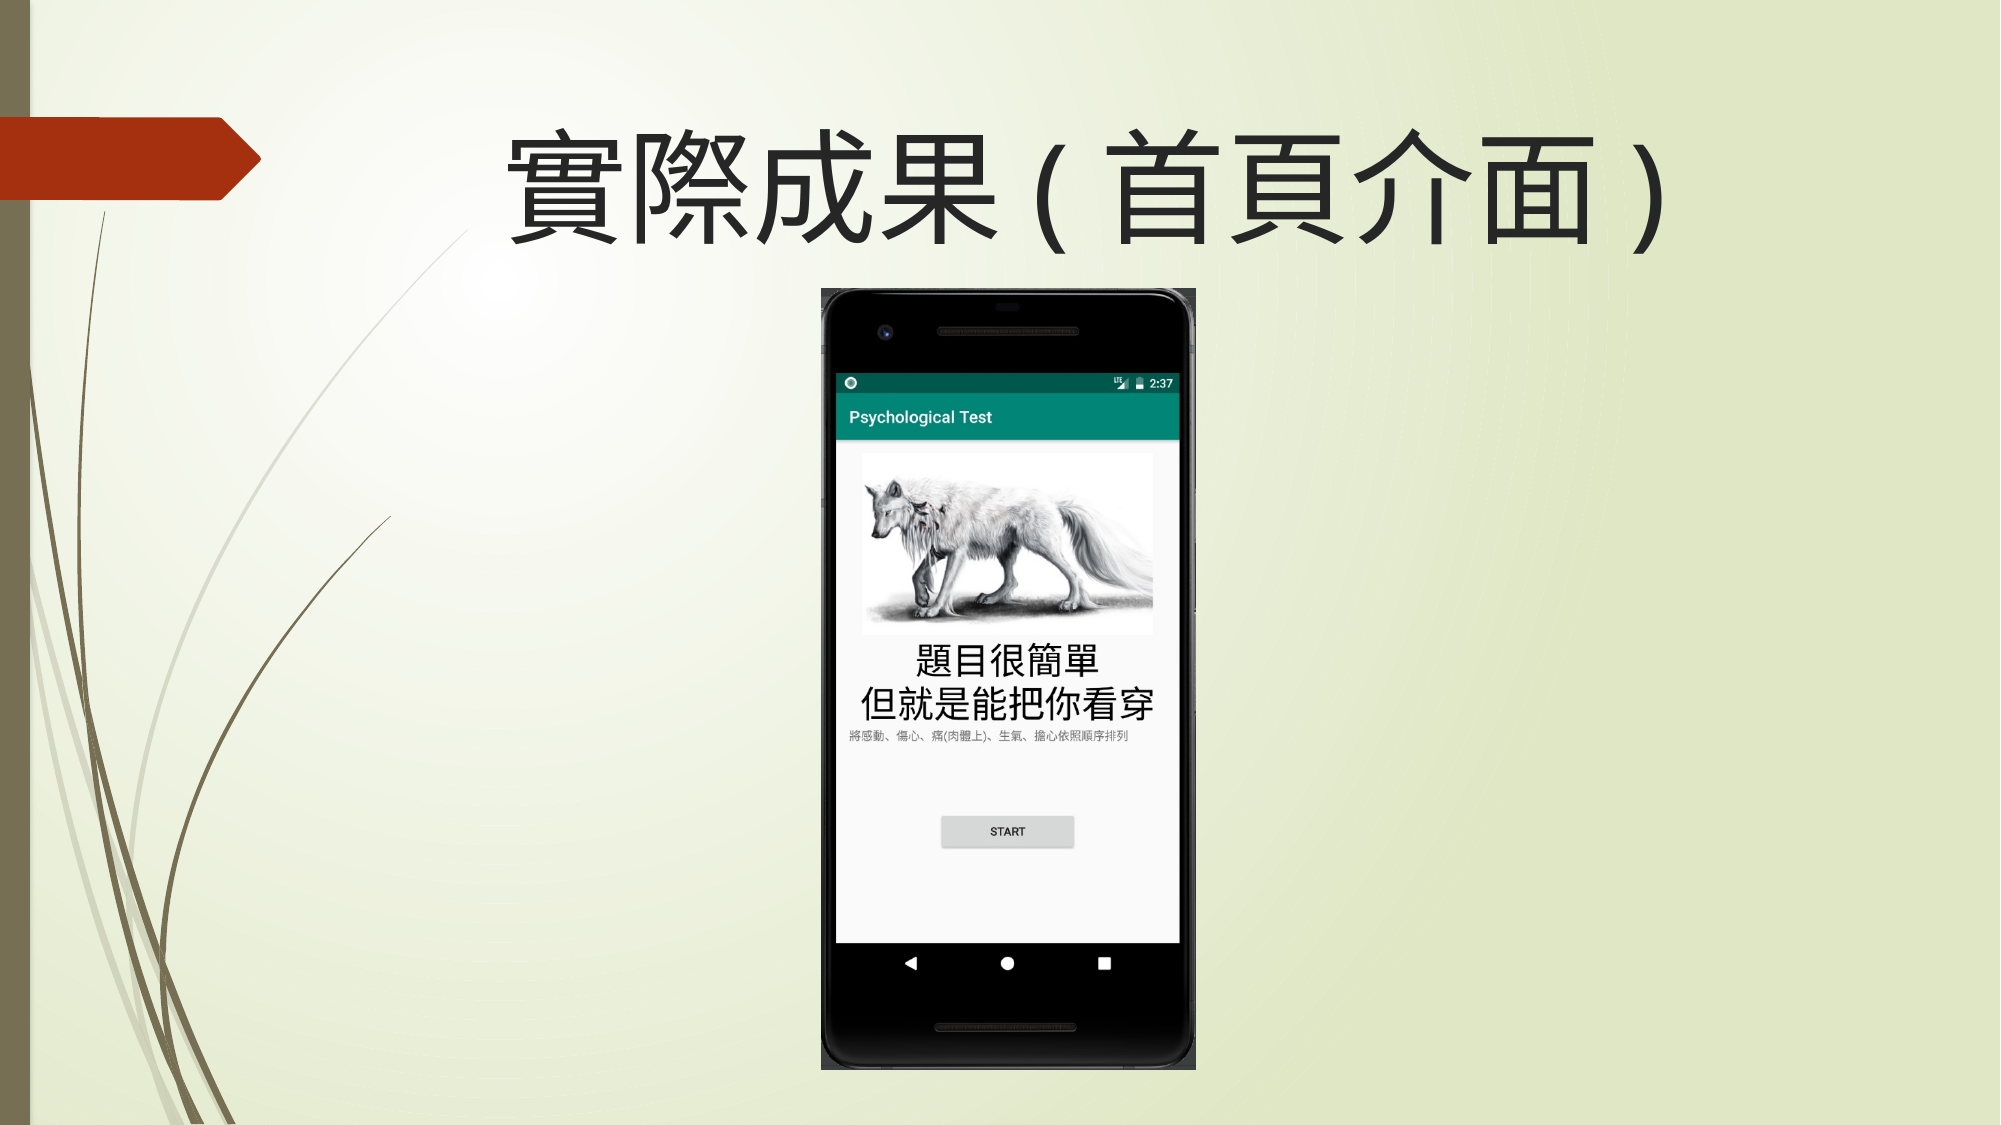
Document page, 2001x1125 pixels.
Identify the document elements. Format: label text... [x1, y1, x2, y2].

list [821, 287, 1196, 1070]
title 實際成果(首頁介面) [282, 102, 1888, 274]
